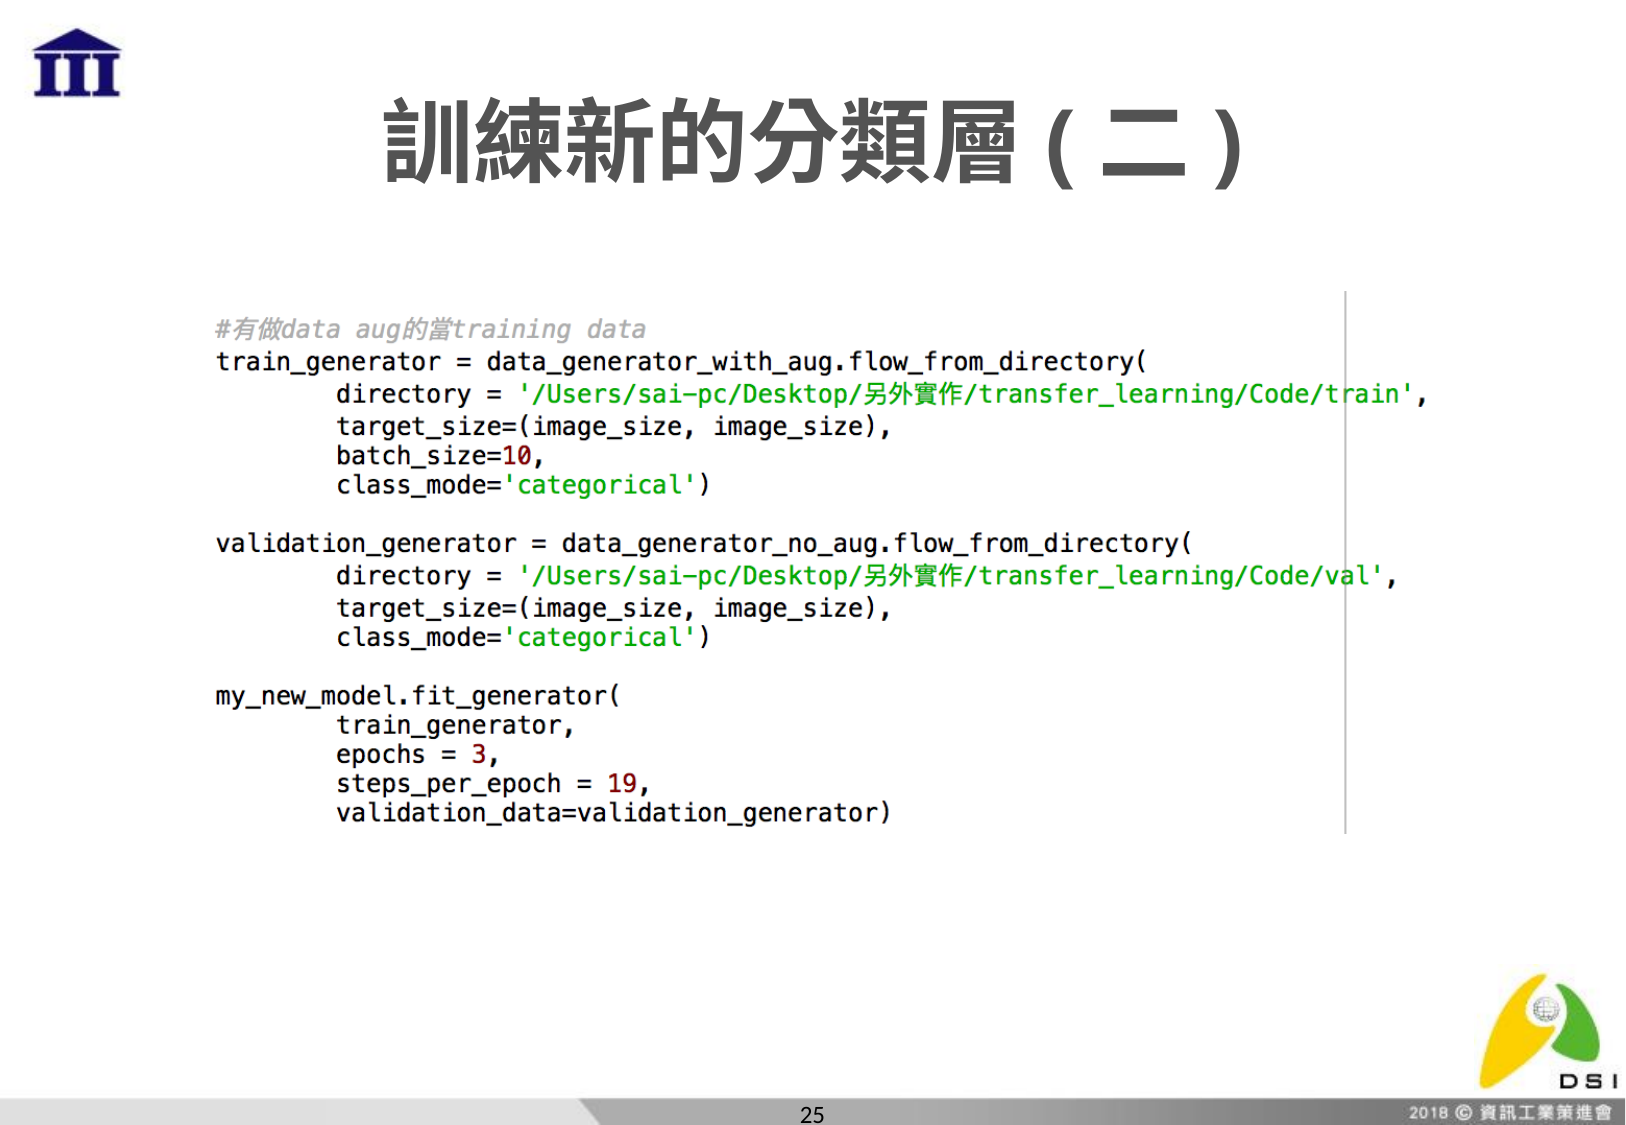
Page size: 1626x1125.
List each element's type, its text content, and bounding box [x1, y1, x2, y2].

picture [0, 0, 1626, 1125]
slide_number 25 [622, 1105, 1003, 1121]
title 訓練新的分類層(二) [81, 45, 1544, 233]
